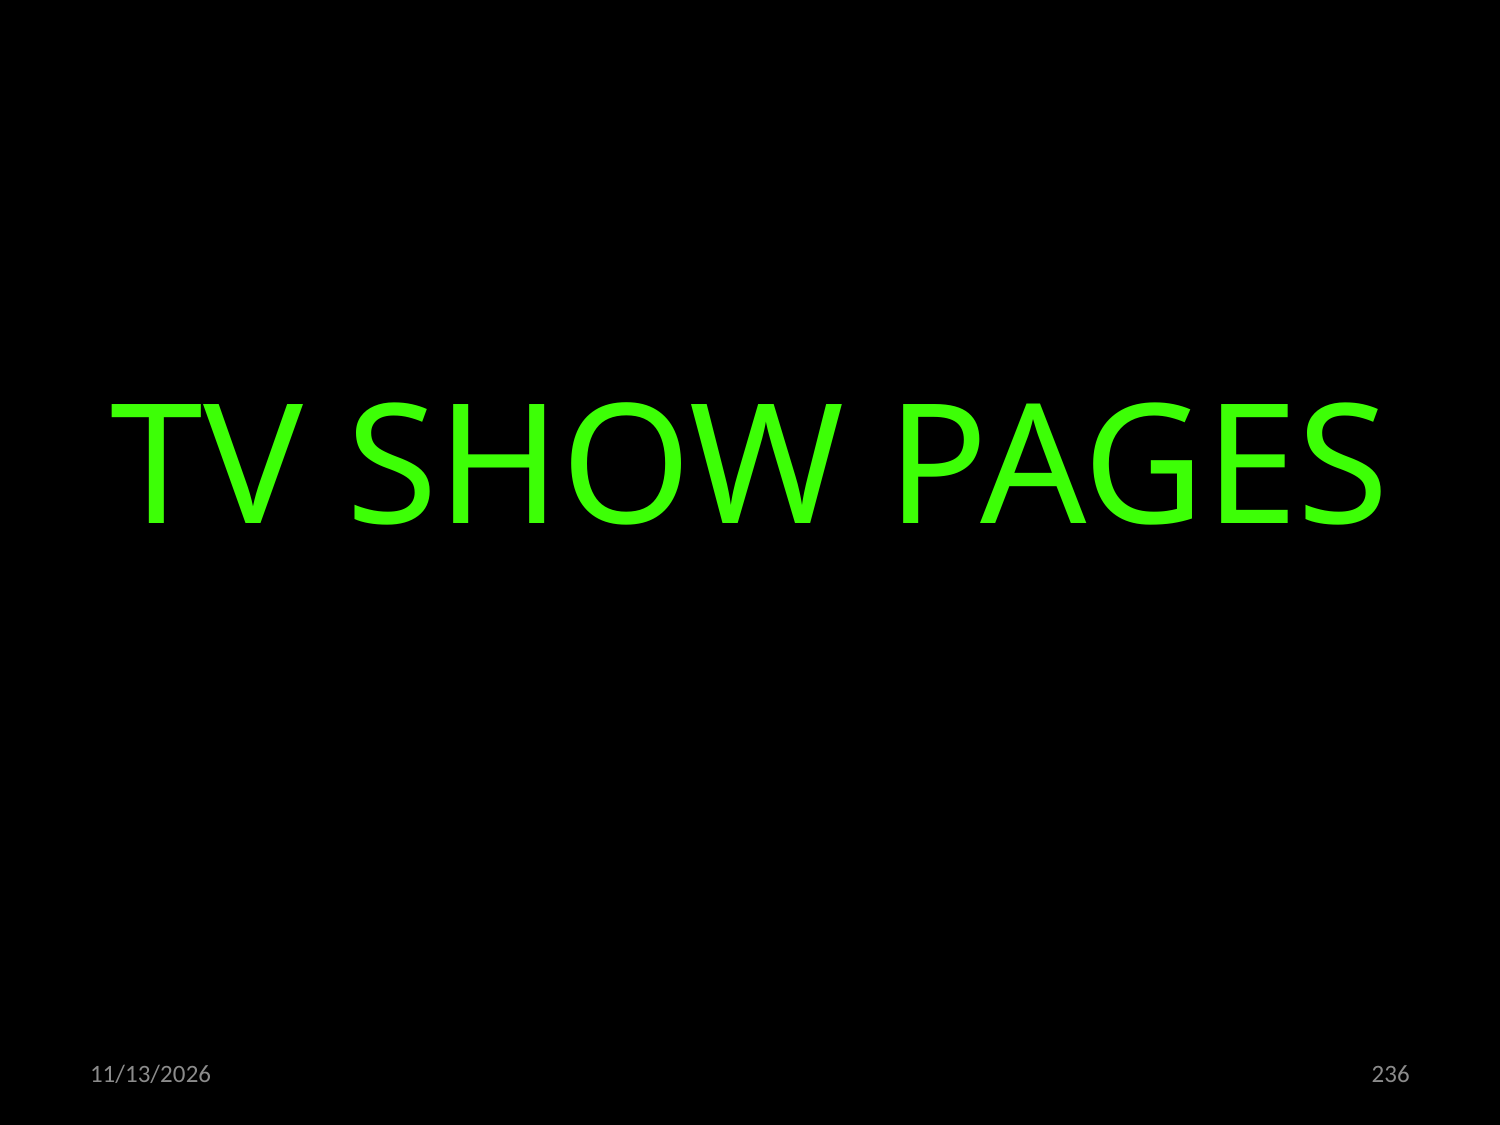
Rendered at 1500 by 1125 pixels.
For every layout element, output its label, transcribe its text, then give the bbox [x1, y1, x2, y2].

text_box TV SHOW PAGES [0, 348, 1500, 451]
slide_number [75, 1042, 425, 1103]
slide_number 236 [1074, 1042, 1425, 1103]
